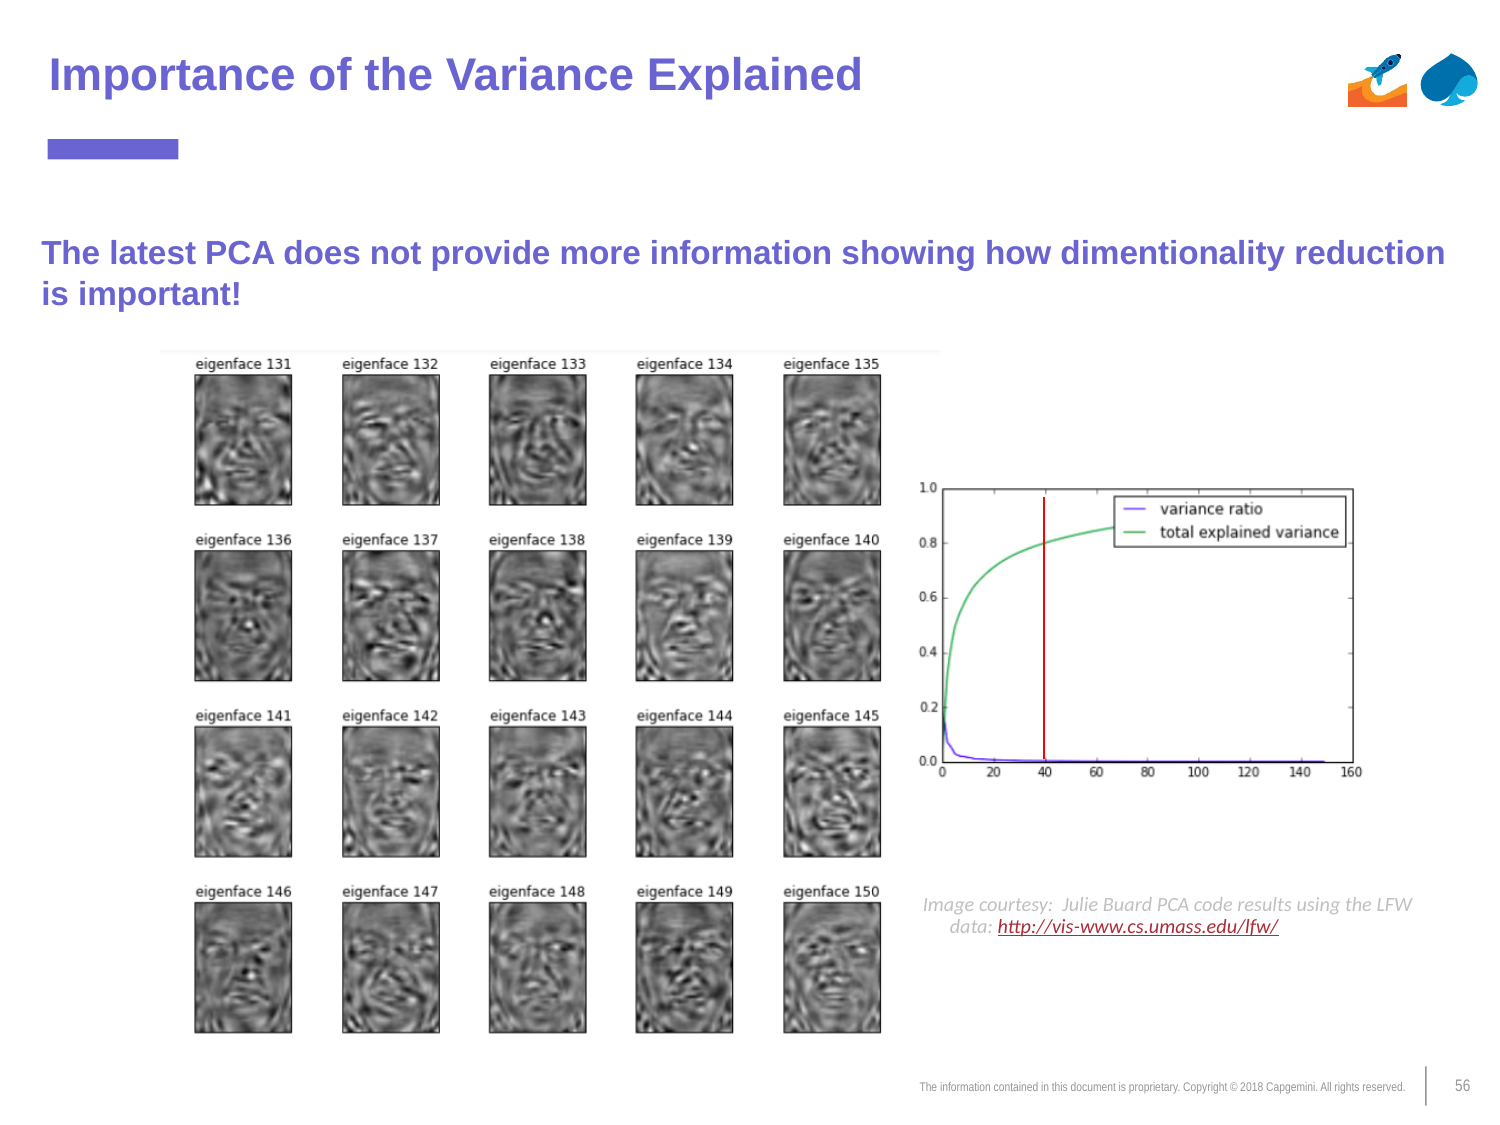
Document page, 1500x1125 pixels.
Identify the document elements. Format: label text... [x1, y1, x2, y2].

title Importance of the Variance Explained [0, 3, 1448, 140]
picture [891, 464, 1417, 807]
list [0, 350, 1283, 1049]
text_box Image courtesy: Julie Buard PCA code results using the LFW data: http://vis-www.cs.umass.edu/lfw/ [1288, 887, 1459, 953]
list The latest PCA does not provide more information showing how dimentionality reduction is important! [41, 231, 1459, 273]
